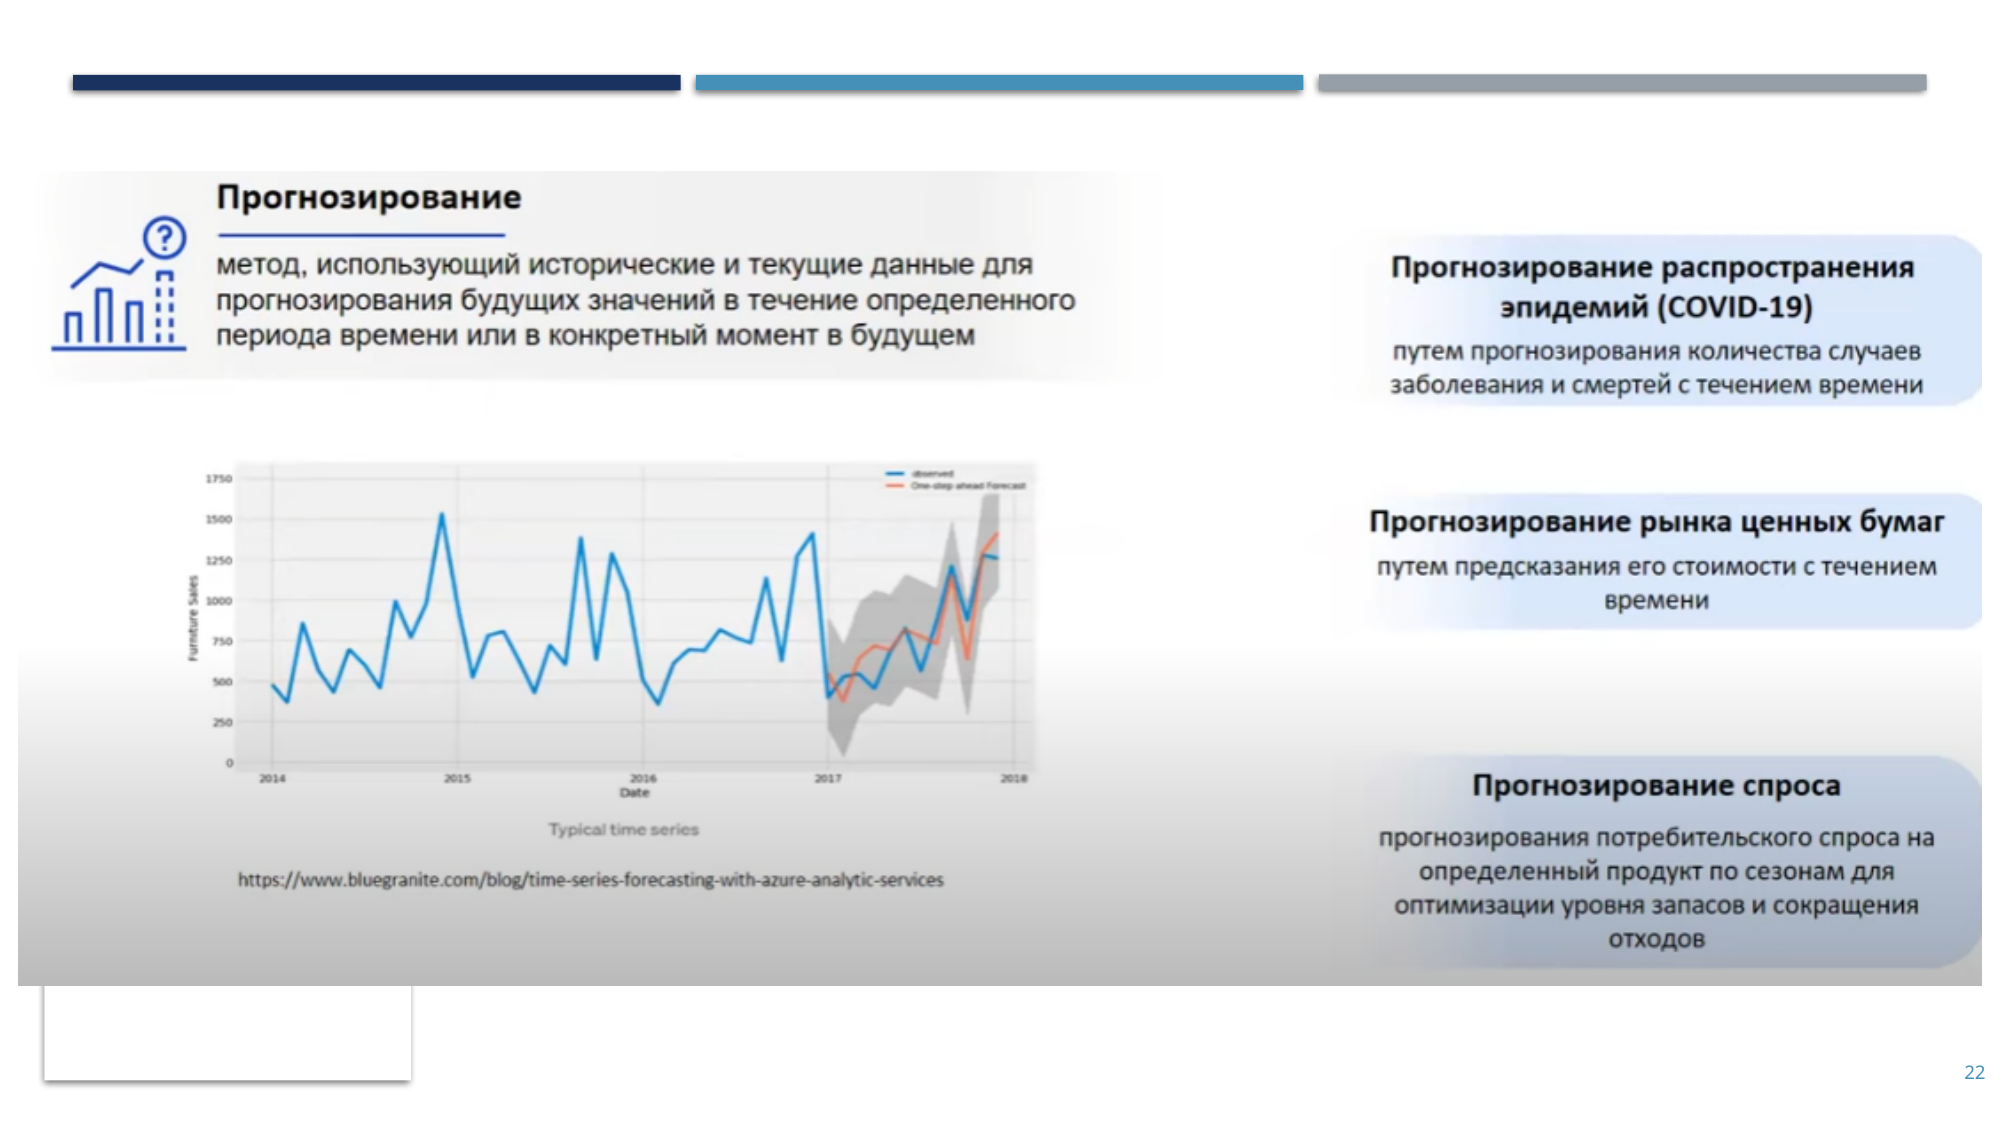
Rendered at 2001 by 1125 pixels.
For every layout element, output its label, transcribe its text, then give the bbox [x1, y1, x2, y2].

picture [17, 170, 1983, 987]
slide_number 22 [1891, 1020, 2000, 1125]
